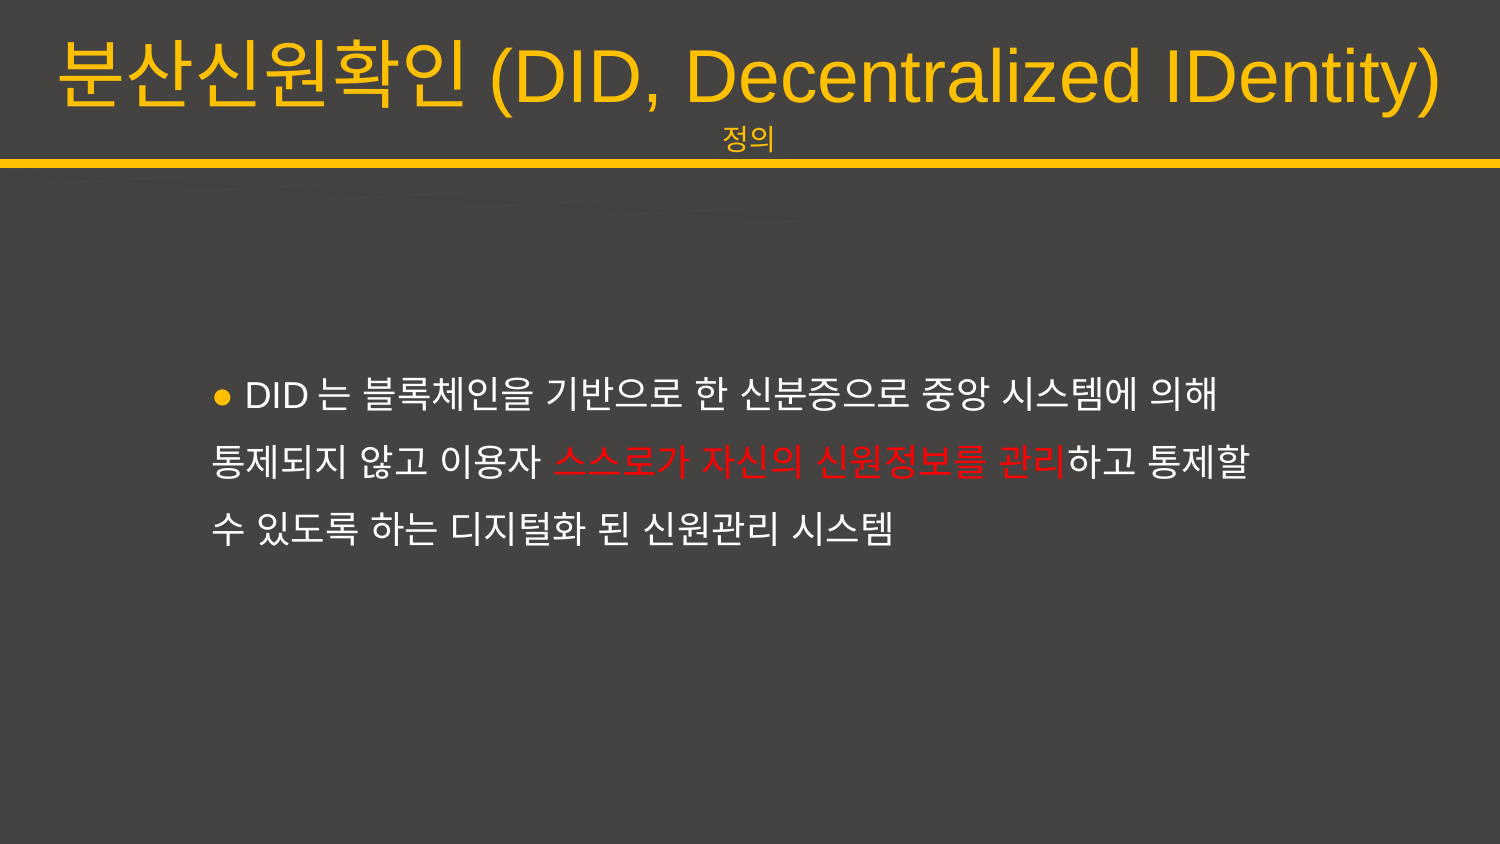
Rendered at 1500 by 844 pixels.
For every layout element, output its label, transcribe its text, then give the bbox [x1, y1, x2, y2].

list 정의 [0, 114, 1500, 162]
text_box ● DID는 블록체인을 기반으로 한 신분증으로 중앙 시스템에 의해 통제되지 않고 이용자 스스로가 자신의 신원정보를 관리하고 통제할 수 있도록 하는 디지털화 된 신원관리 시스템 [196, 341, 1304, 627]
list 분산신원확인(DID, Decentralized IDentity) [0, 25, 1500, 114]
